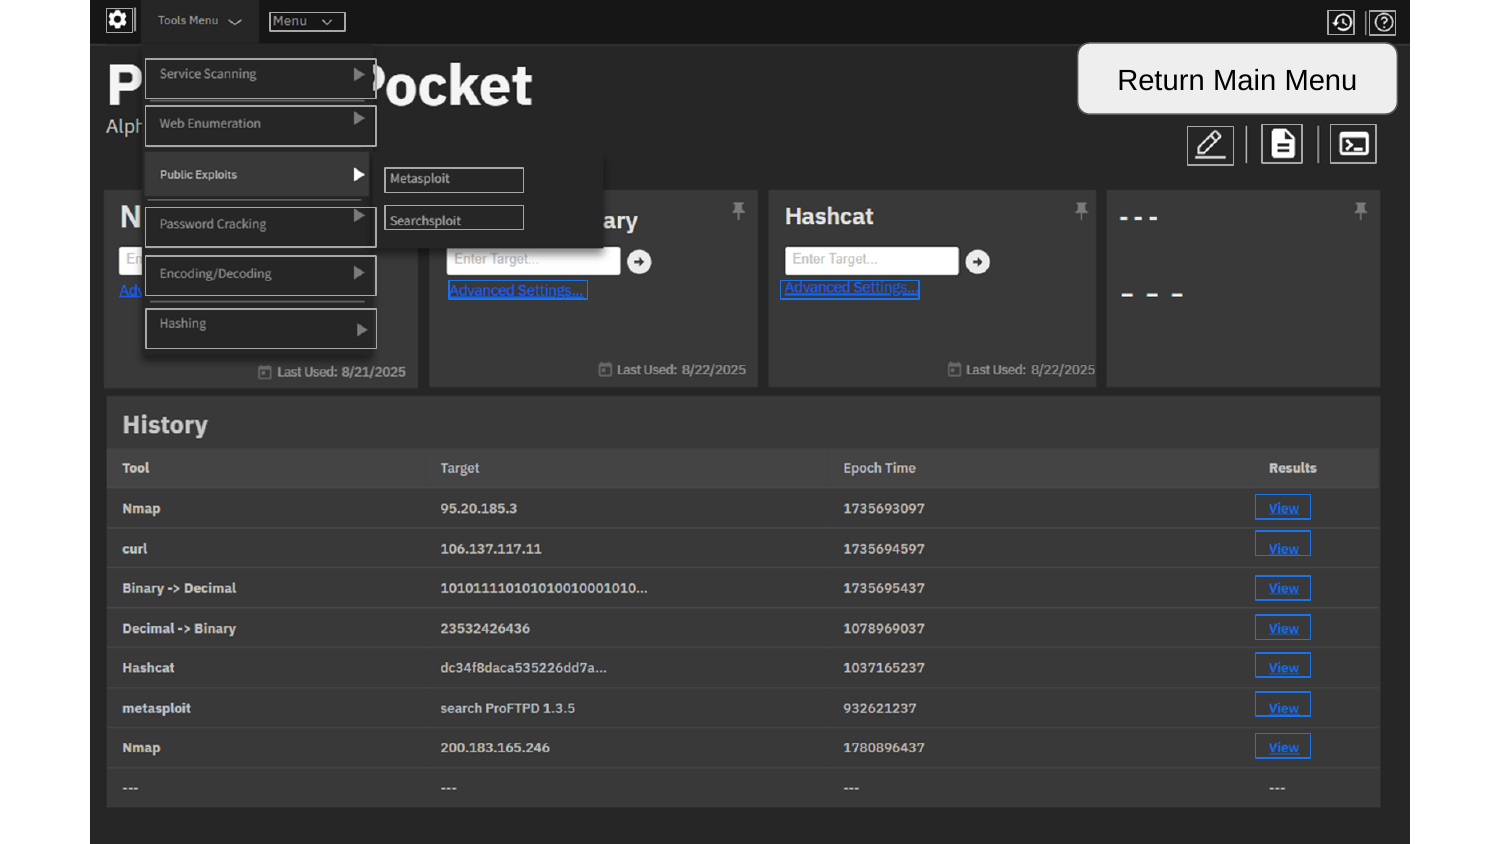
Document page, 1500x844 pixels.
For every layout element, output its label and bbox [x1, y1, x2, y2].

picture [89, 0, 1410, 844]
